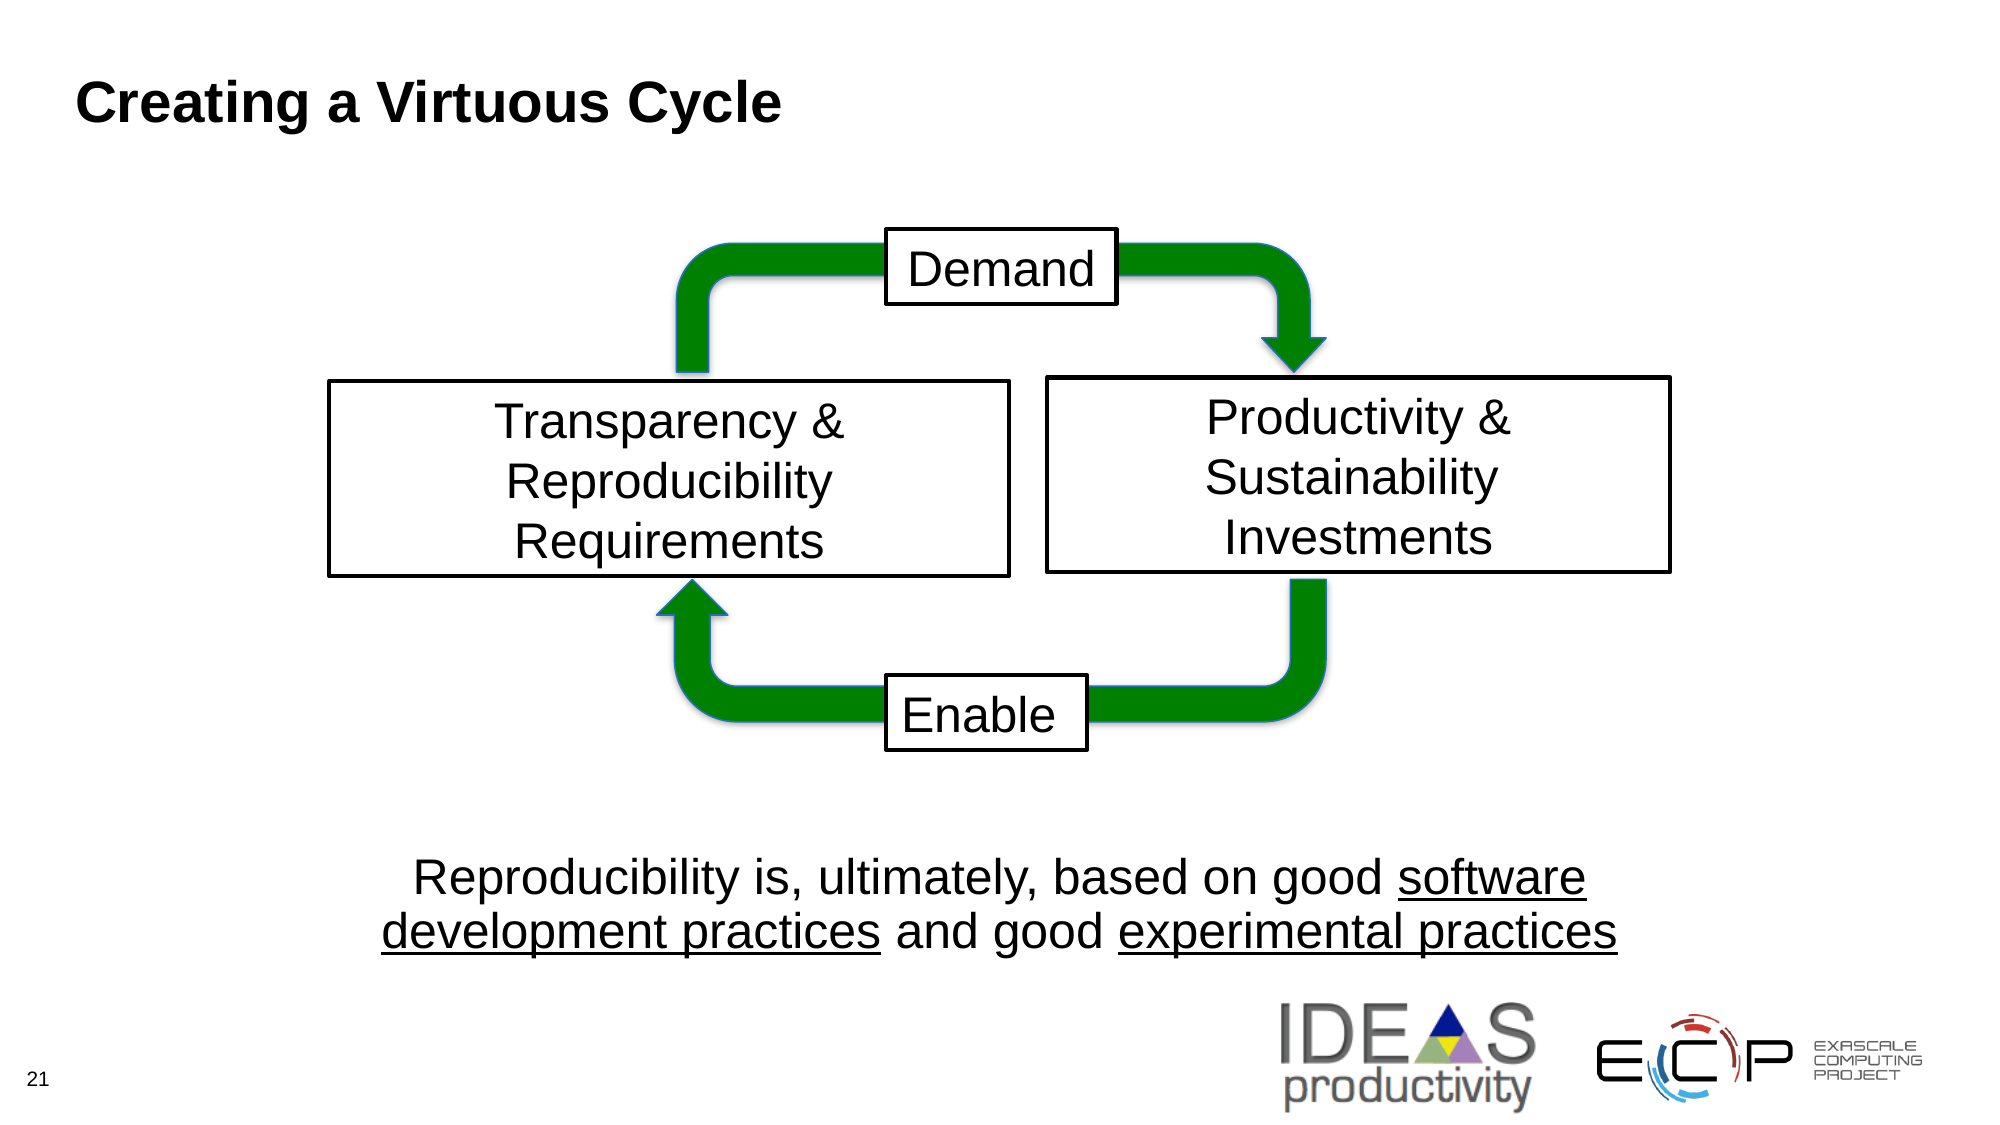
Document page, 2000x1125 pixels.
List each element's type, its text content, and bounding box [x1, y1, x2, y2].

text_box Reproducibility is, ultimately, based on good software development practices and good experimental practices [354, 836, 1646, 975]
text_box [328, 228, 1671, 752]
title Creating a Virtuous Cycle [59, 67, 1927, 218]
picture [1597, 1014, 1922, 1103]
picture [1280, 1002, 1537, 1114]
